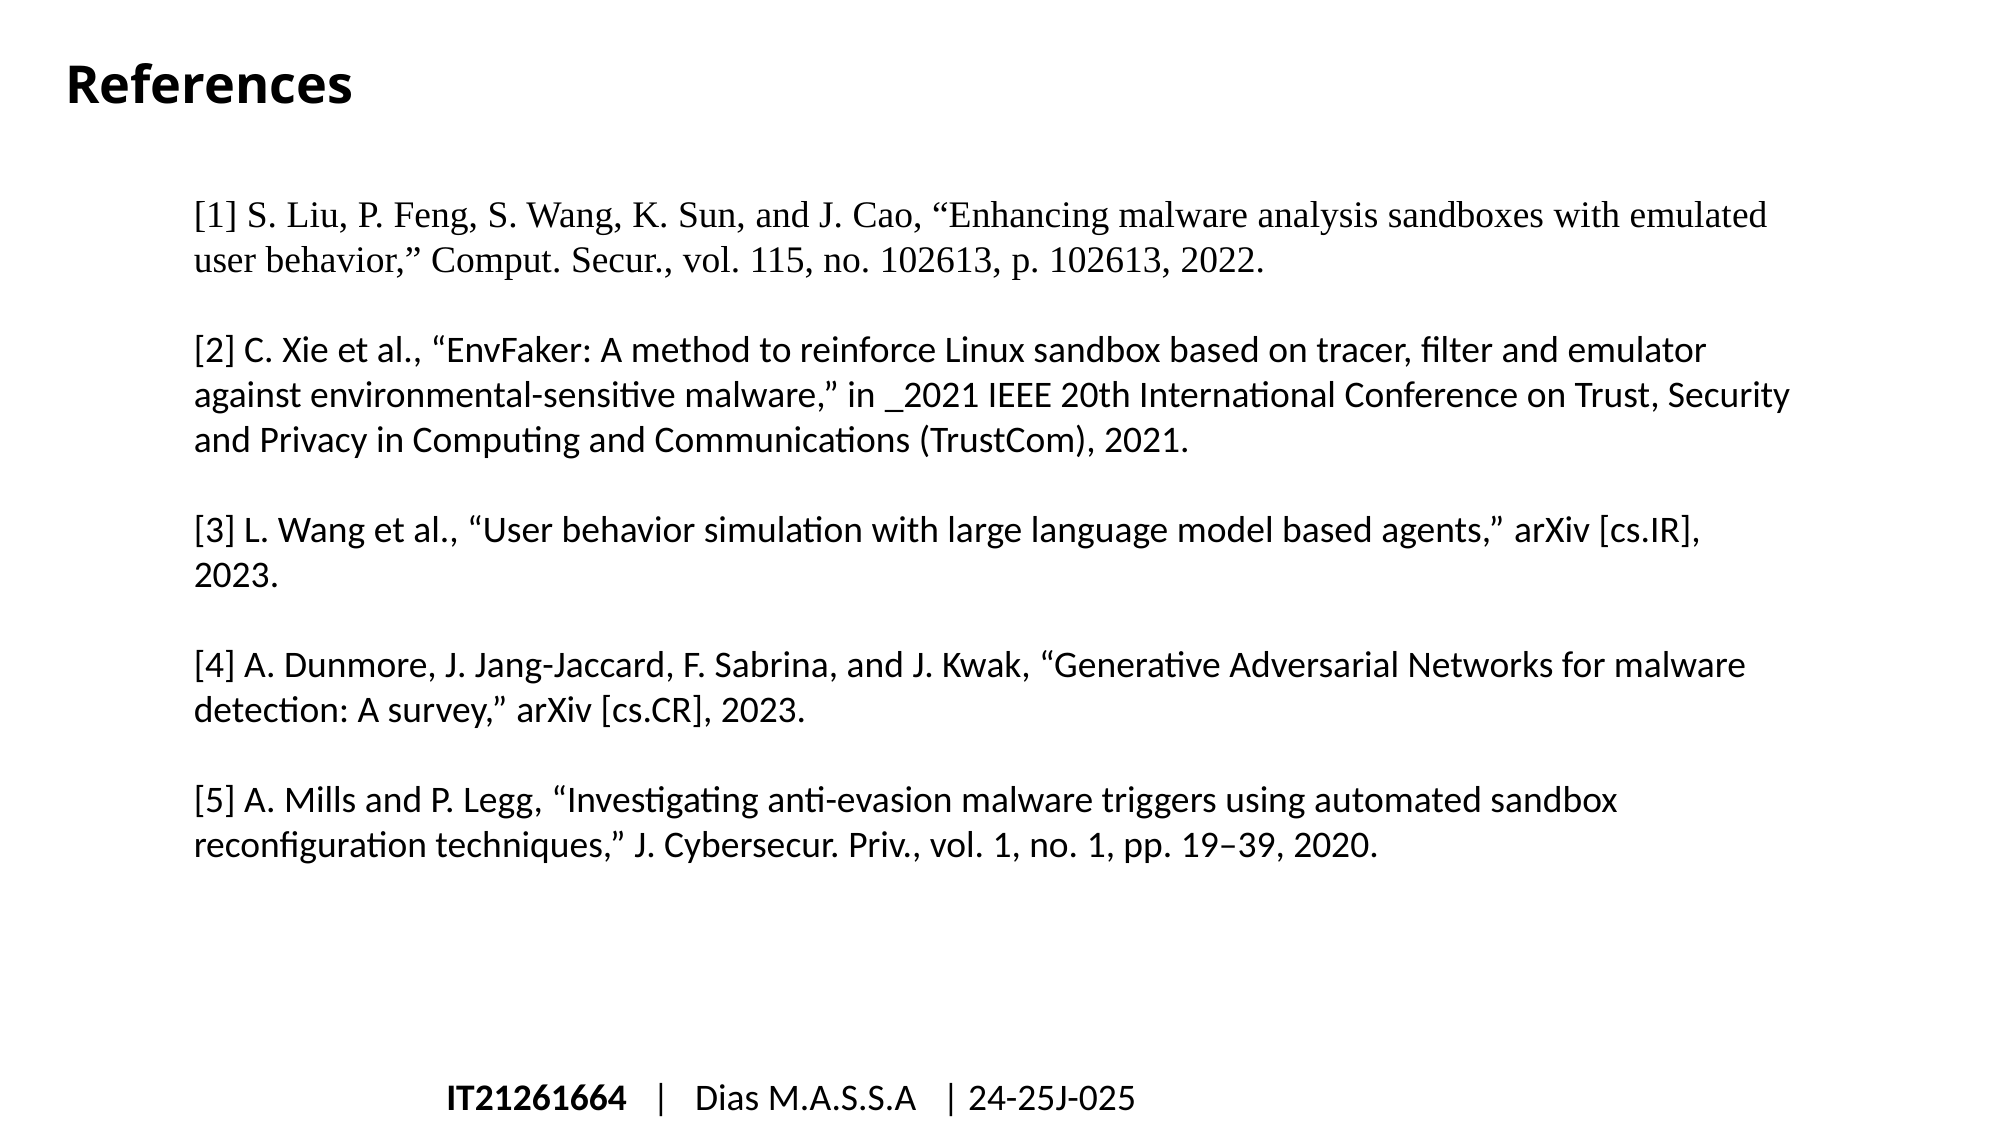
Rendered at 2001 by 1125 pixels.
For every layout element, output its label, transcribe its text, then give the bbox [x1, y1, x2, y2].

text_box [1] S. Liu, P. Feng, S. Wang, K. Sun, and J. Cao, “Enhancing malware analysis sandboxes with emulated user behavior,” Comput. Secur., vol. 115, no. 102613, p. 102613, 2022. [2] C. Xie et al., “EnvFaker: A method to reinforce Linux sandbox based on tracer, filter and emulator against environmental-sensitive malware,” in _2021 IEEE 20th International Conference on Trust, Security and Privacy in Computing and Communications (TrustCom), 2021. [3] L. Wang et al., “User behavior simulation with large language model based agents,” arXiv [cs.IR], 2023. [4] A. Dunmore, J. Jang-Jaccard, F. Sabrina, and J. Kwak, “Generative Adversarial Networks for malware detection: A survey,” arXiv [cs.CR], 2023. [5] A. Mills and P. Legg, “Investigating anti-evasion malware triggers using automated sandbox reconfiguration techniques,” J. Cybersecur. Priv., vol. 1, no. 1, pp. 19–39, 2020. [193, 189, 1807, 955]
title References [50, 50, 1950, 186]
text_box IT21261664 | Dias M.A.S.S.A | 24-25J-025 [431, 1064, 1551, 1125]
